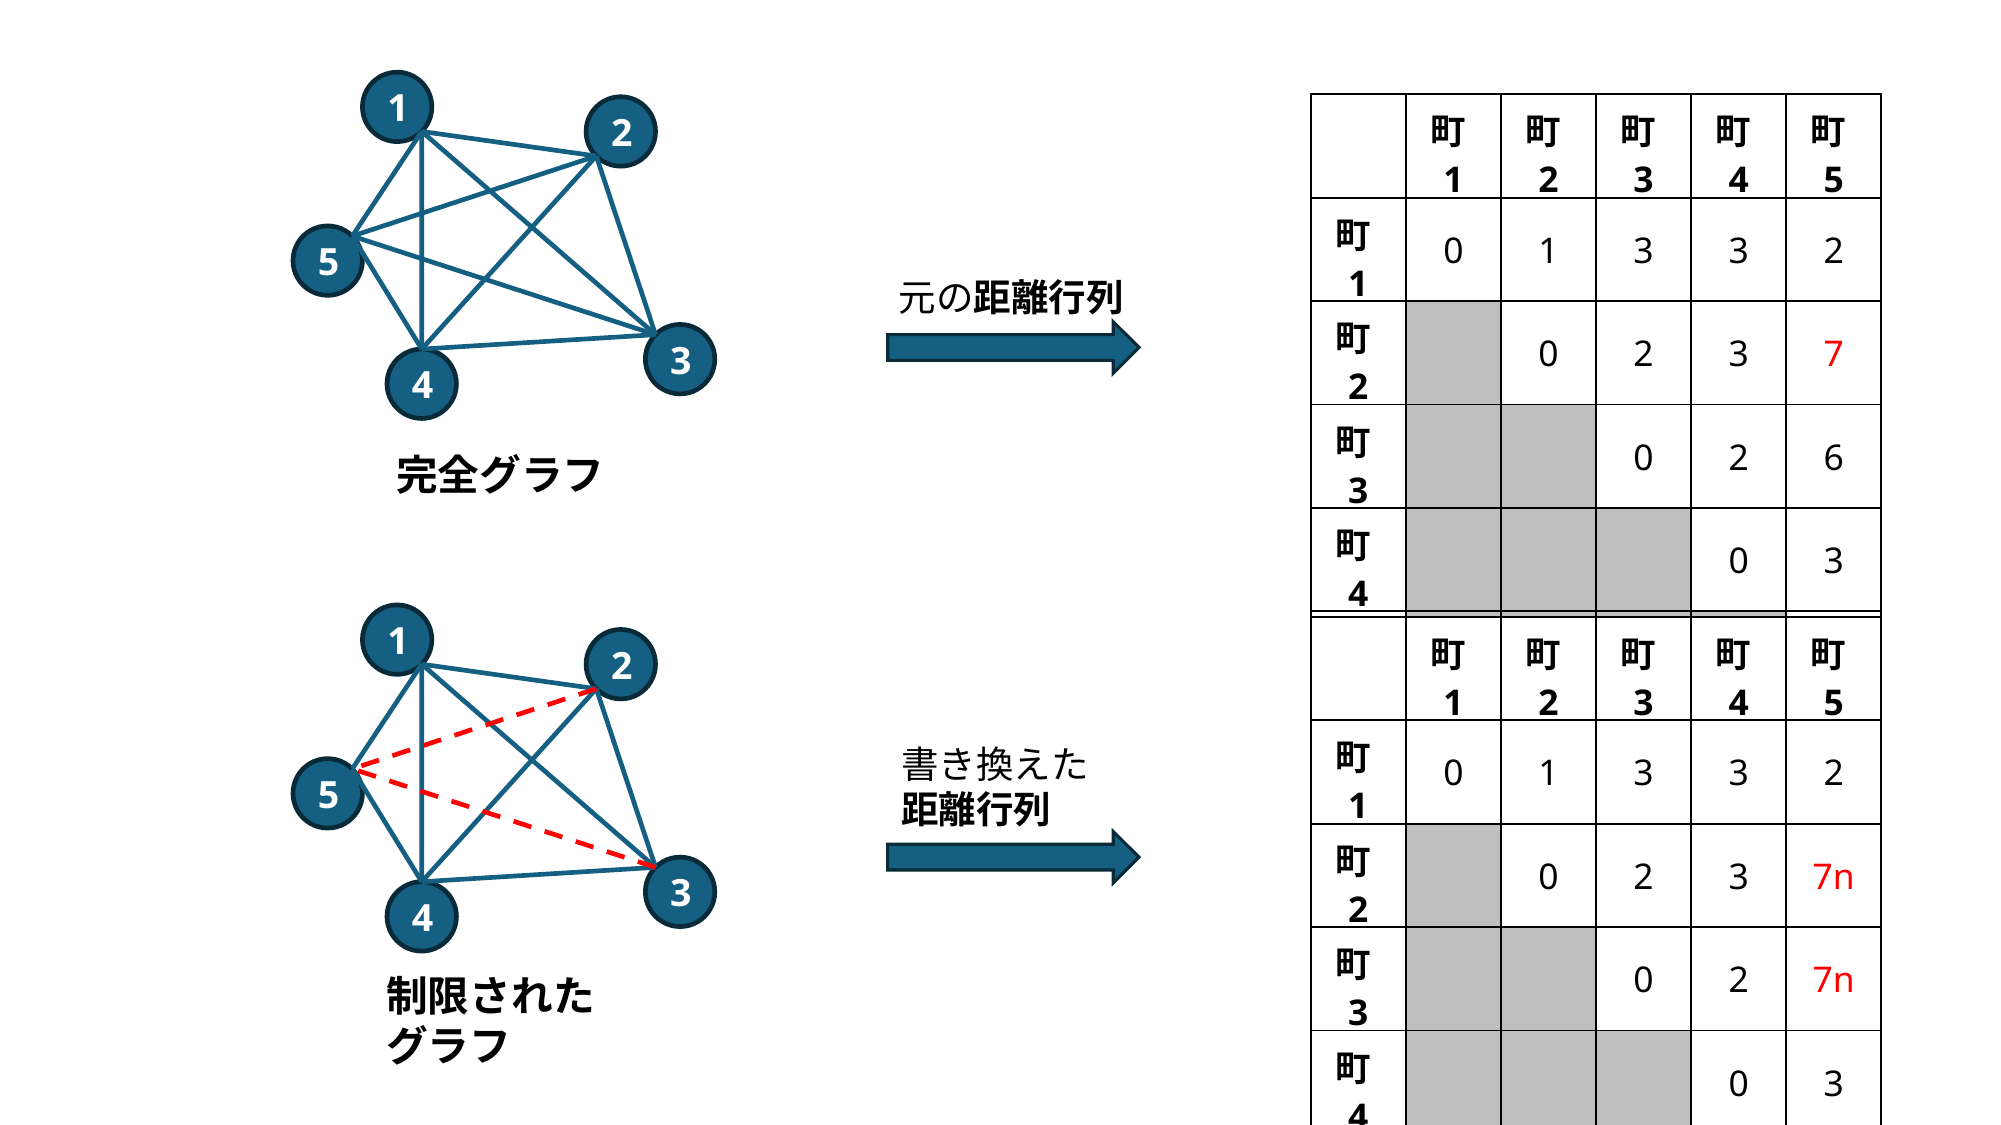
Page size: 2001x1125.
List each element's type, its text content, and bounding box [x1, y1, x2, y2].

table_cell [1407, 302, 1500, 404]
table_cell 0 [1787, 612, 1880, 616]
table_cell 2 [1692, 928, 1785, 1030]
table_cell 3 [1692, 302, 1785, 404]
table_cell 2 [1597, 825, 1690, 926]
table_cell 3 [1597, 721, 1690, 823]
text_box [886, 318, 1142, 378]
table_cell [1597, 1031, 1690, 1125]
table_cell 町3 [1312, 405, 1405, 507]
table_cell 0 [1502, 302, 1595, 404]
table_cell 1 [1502, 721, 1595, 823]
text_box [292, 604, 716, 952]
table_cell [1597, 509, 1690, 610]
table_cell [1407, 928, 1500, 1030]
table_cell 3 [1692, 721, 1785, 823]
table_header 町2 [1502, 95, 1595, 197]
table_cell [1502, 1031, 1595, 1125]
text_box 制限された グラフ [371, 962, 610, 1077]
table_cell 0 [1692, 509, 1785, 610]
table_cell 町4 [1312, 509, 1405, 610]
table_cell 2 [1597, 302, 1690, 404]
table_header 町5 [1787, 618, 1880, 719]
table_header [1312, 618, 1405, 719]
table_cell 町3 [1312, 928, 1405, 1030]
table_cell 0 [1692, 1031, 1785, 1125]
table_cell 1 [1502, 199, 1595, 300]
table_cell 3 [1787, 509, 1880, 610]
table_cell 0 [1502, 825, 1595, 926]
table_cell 3 [1692, 199, 1785, 300]
table_cell 町5 [1312, 612, 1405, 616]
text_box 書き換えた 距離行列 [886, 733, 1175, 839]
table_cell [1407, 825, 1500, 926]
table_header 町2 [1502, 618, 1595, 719]
table_cell 7n [1787, 825, 1880, 926]
text_box 完全グラフ [381, 441, 620, 506]
table_cell [1502, 405, 1595, 507]
table_cell 3 [1787, 1031, 1880, 1125]
table_cell [1407, 509, 1500, 610]
table_cell 0 [1597, 928, 1690, 1030]
table_header 町5 [1787, 95, 1880, 197]
table_cell 0 [1597, 405, 1690, 507]
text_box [292, 71, 716, 419]
table_header 町1 [1407, 618, 1500, 719]
table_cell 2 [1787, 199, 1880, 300]
table_cell 町1 [1312, 721, 1405, 823]
table_cell 2 [1787, 721, 1880, 823]
table_header 町4 [1692, 95, 1785, 197]
table_cell 3 [1692, 825, 1785, 926]
table_cell 町4 [1312, 1031, 1405, 1125]
table_cell [1502, 928, 1595, 1030]
table_cell 2 [1692, 405, 1785, 507]
table_cell 7 [1787, 302, 1880, 404]
table_cell 3 [1597, 199, 1690, 300]
table_cell [1407, 405, 1500, 507]
table_cell [1692, 612, 1785, 616]
table_header [1312, 95, 1405, 197]
table_cell 町1 [1312, 199, 1405, 300]
table_header 町3 [1597, 95, 1690, 197]
table_header 町4 [1692, 618, 1785, 719]
table_cell [1597, 612, 1690, 616]
table_cell 0 [1407, 199, 1500, 300]
text_box [886, 839, 1142, 887]
table_cell 7n [1787, 928, 1880, 1030]
table_cell [1502, 612, 1595, 616]
table_header 町3 [1597, 618, 1690, 719]
table_cell [1407, 612, 1500, 616]
table_cell [1502, 509, 1595, 610]
text_box 元の距離行列 [884, 266, 1219, 327]
table_cell 6 [1787, 405, 1880, 507]
table_cell [1407, 1031, 1500, 1125]
table_cell 町2 [1312, 302, 1405, 404]
table_cell 0 [1407, 721, 1500, 823]
table_header 町1 [1407, 95, 1500, 197]
table_cell 町2 [1312, 825, 1405, 926]
